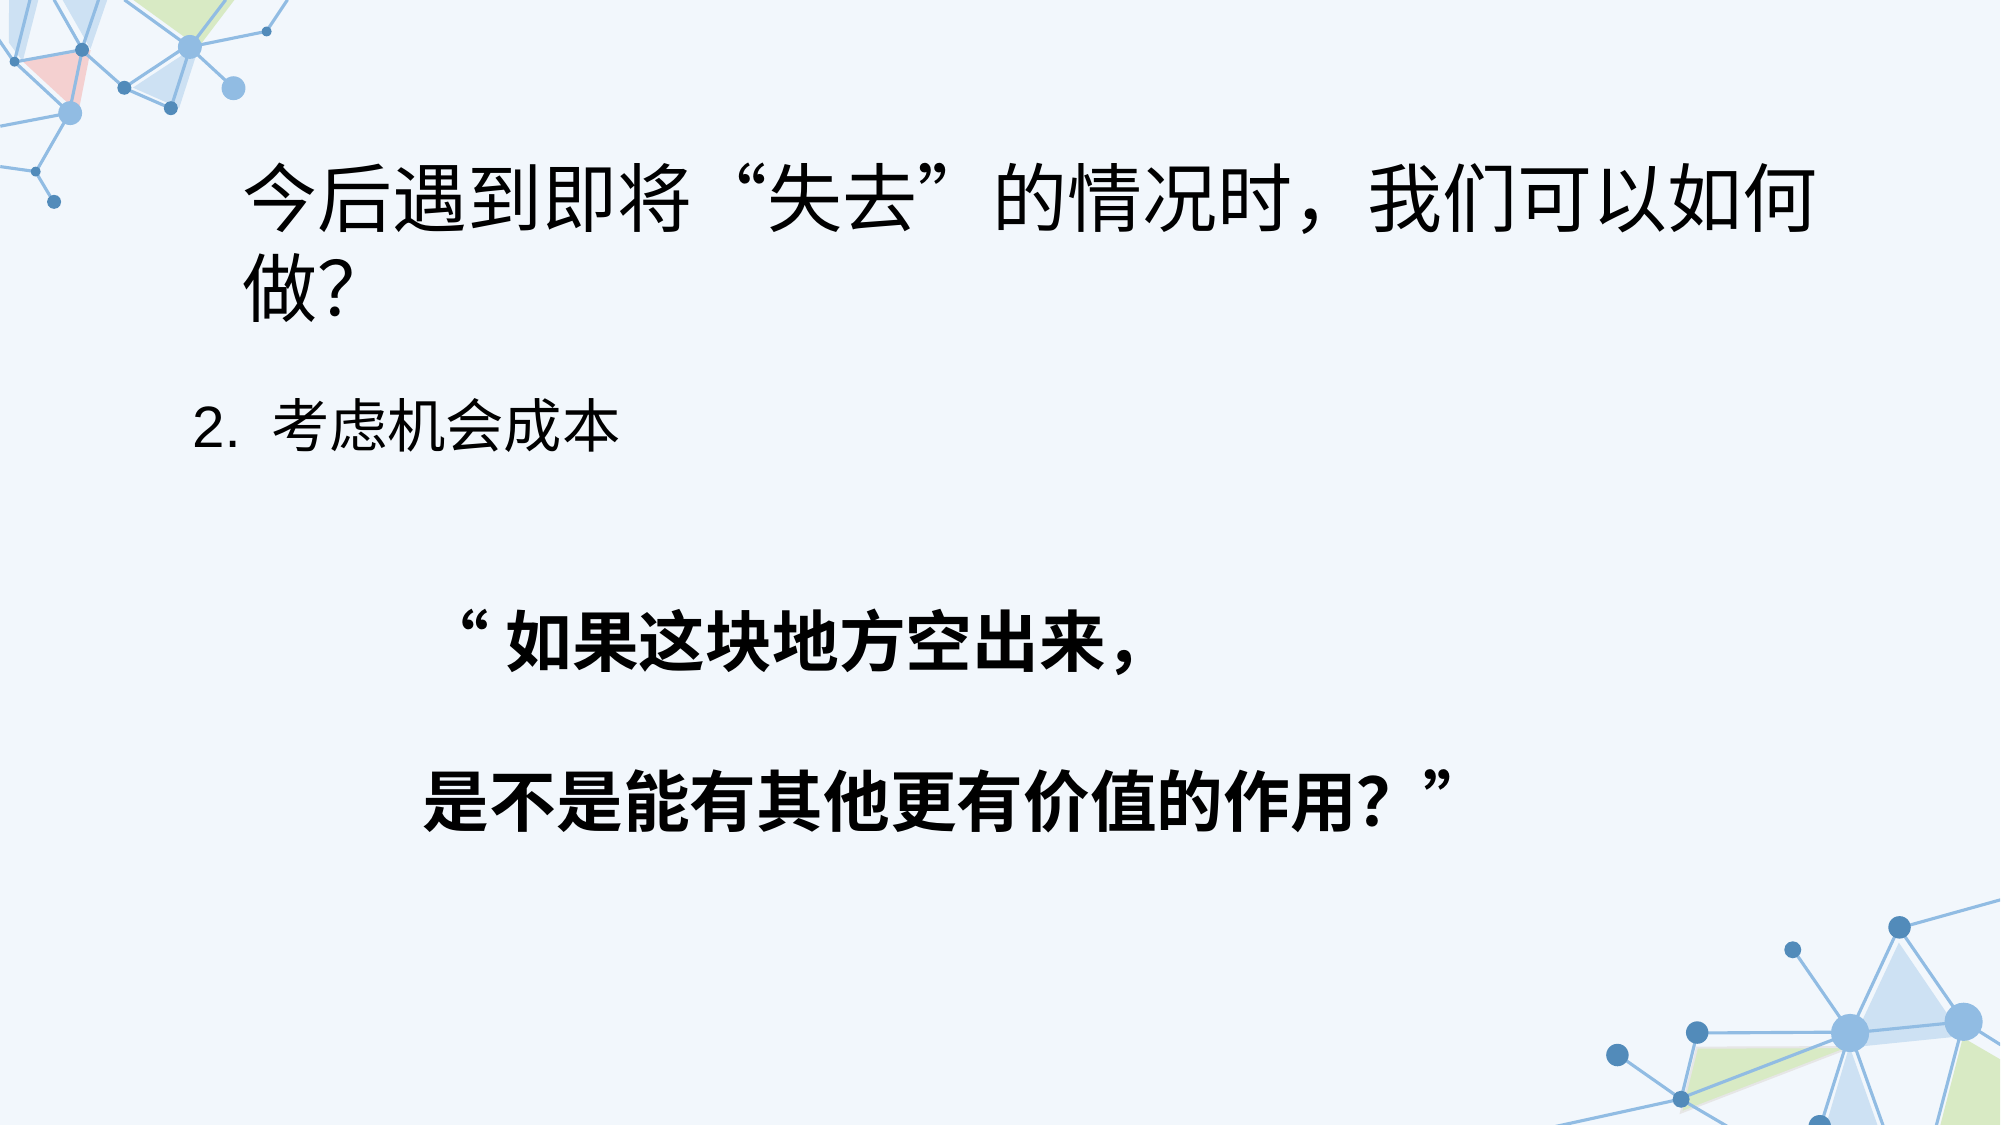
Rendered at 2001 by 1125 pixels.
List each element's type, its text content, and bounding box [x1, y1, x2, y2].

text_box 今后遇到即将“失去”的情况时，我们可以如何做？ [227, 144, 1849, 340]
text_box “如果这块地方空出来， 是不是能有其他更有价值的作用？” [408, 592, 1715, 848]
text_box 2. 考虑机会成本 [177, 382, 1066, 467]
